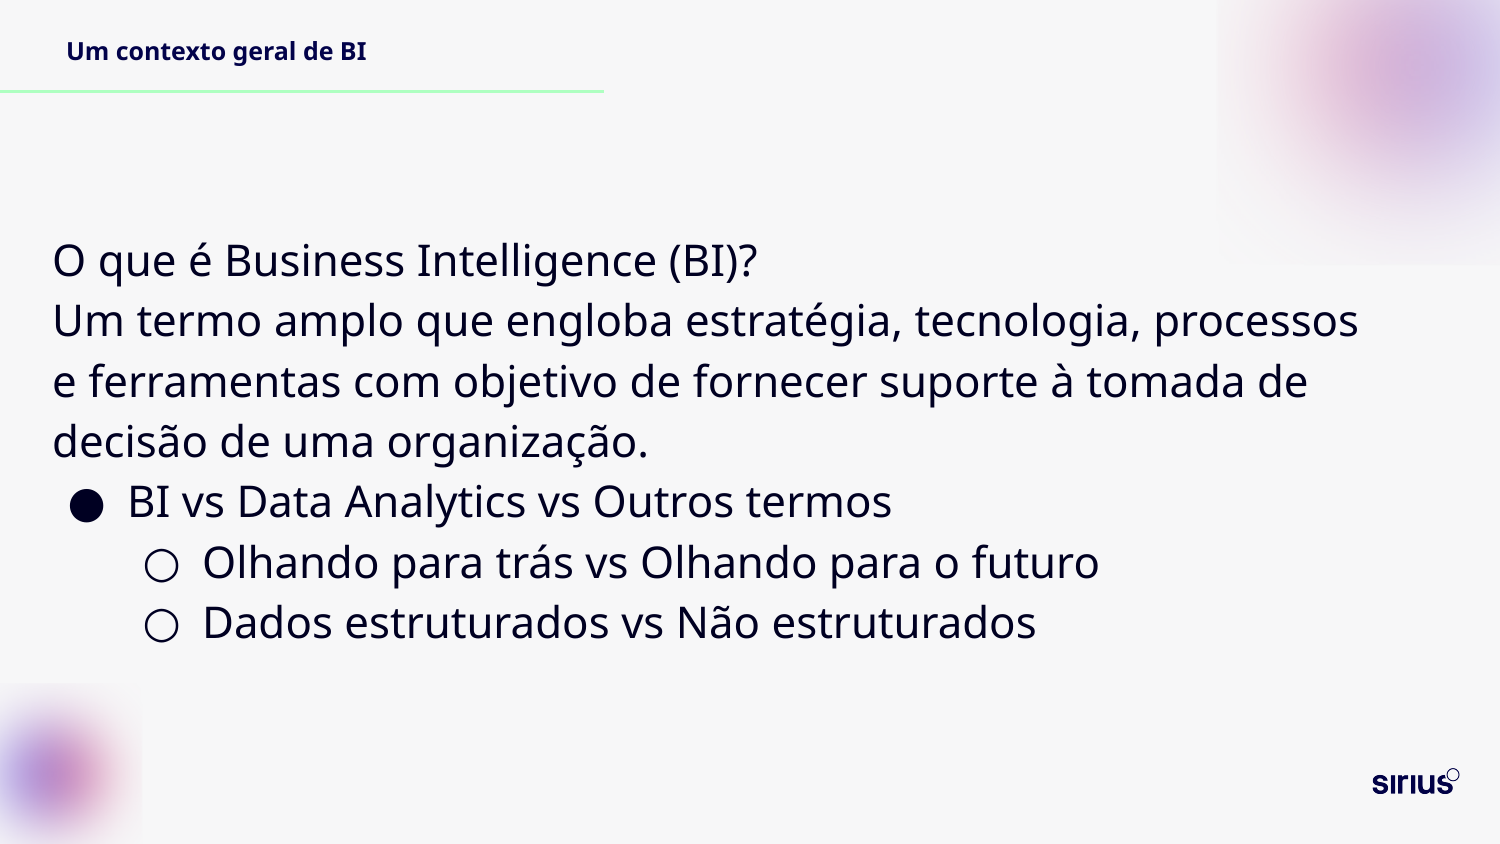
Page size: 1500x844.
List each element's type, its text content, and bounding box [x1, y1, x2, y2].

picture [1367, 765, 1465, 798]
picture [0, 683, 143, 844]
list O que é Business Intelligence (BI)? Um termo amplo que engloba estratégia, tecnologia, processos e ferramentas com objetivo de fornecer suporte à tomada de decisão de uma organização. BI vs Data Analytics vs Outros termos Olhando para trás vs Olhando para o futuro Dados estruturados vs Não estruturados [37, 209, 1393, 738]
title Um contexto geral de BI [51, 40, 646, 81]
